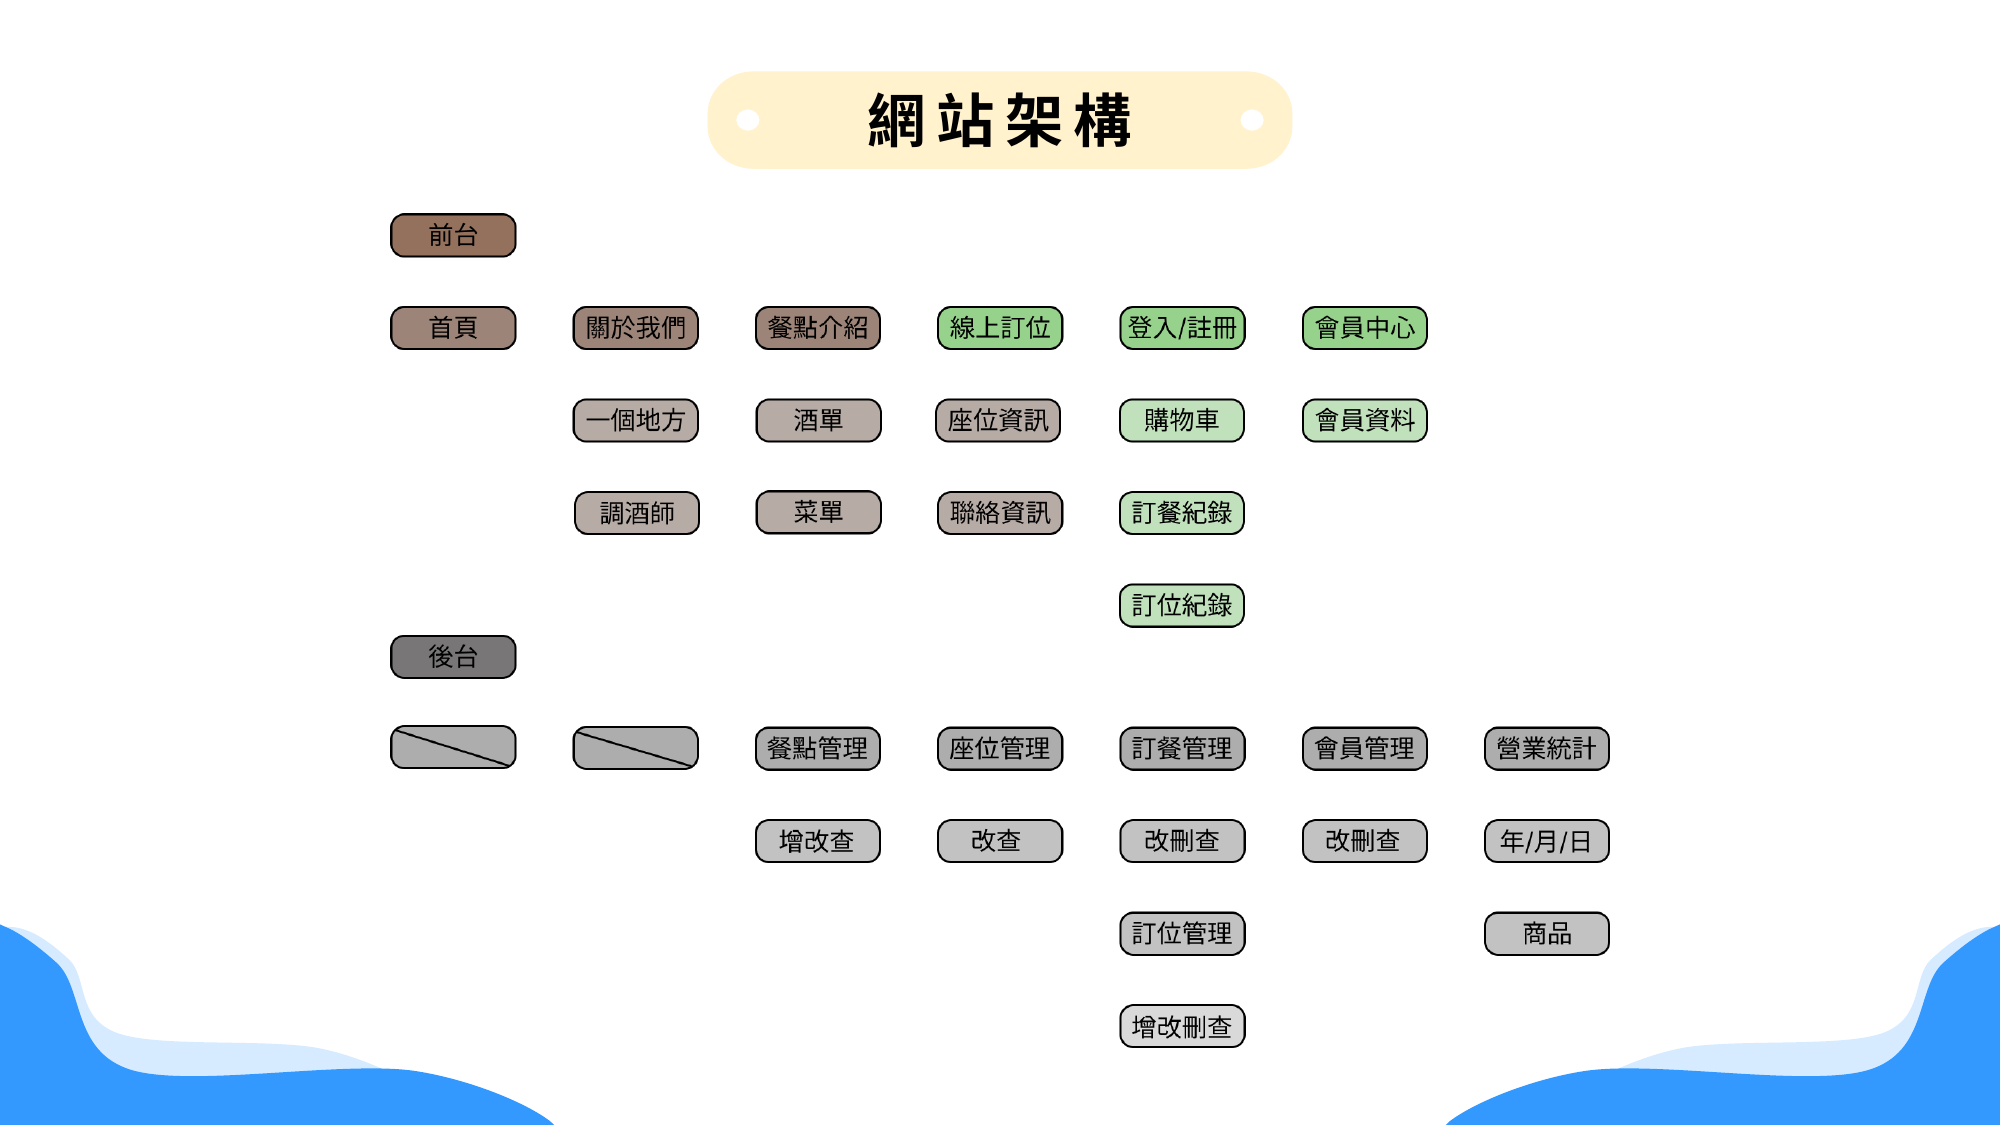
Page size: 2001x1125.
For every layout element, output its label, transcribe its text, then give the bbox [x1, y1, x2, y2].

picture [390, 213, 1610, 1048]
list 網站架構 [661, 77, 1339, 163]
